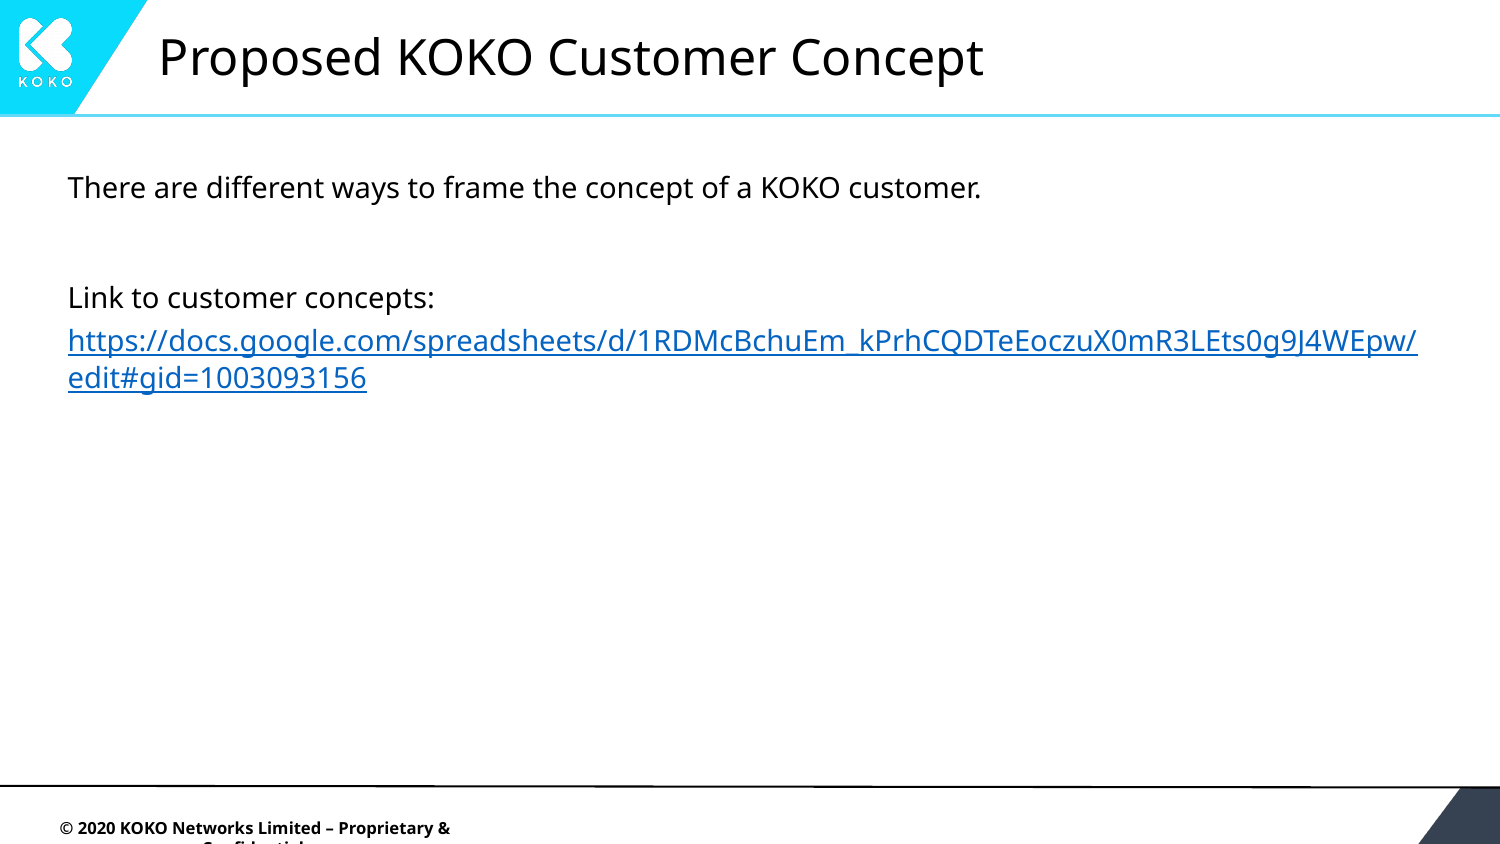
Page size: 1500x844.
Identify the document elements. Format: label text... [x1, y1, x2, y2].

picture [0, 0, 148, 114]
picture [1419, 789, 1500, 844]
title Proposed KOKO Customer Concept [147, 11, 1444, 108]
subtitle There are different ways to frame the concept of a KOKO customer. Link to customer concepts: https://docs.google.com/spreadsheets/d/1RDMcBchuEm_kPrhCQDTeEoczuX0mR3LEts0g9J4WEpw/edit#gid=1003093156 [56, 163, 1444, 761]
